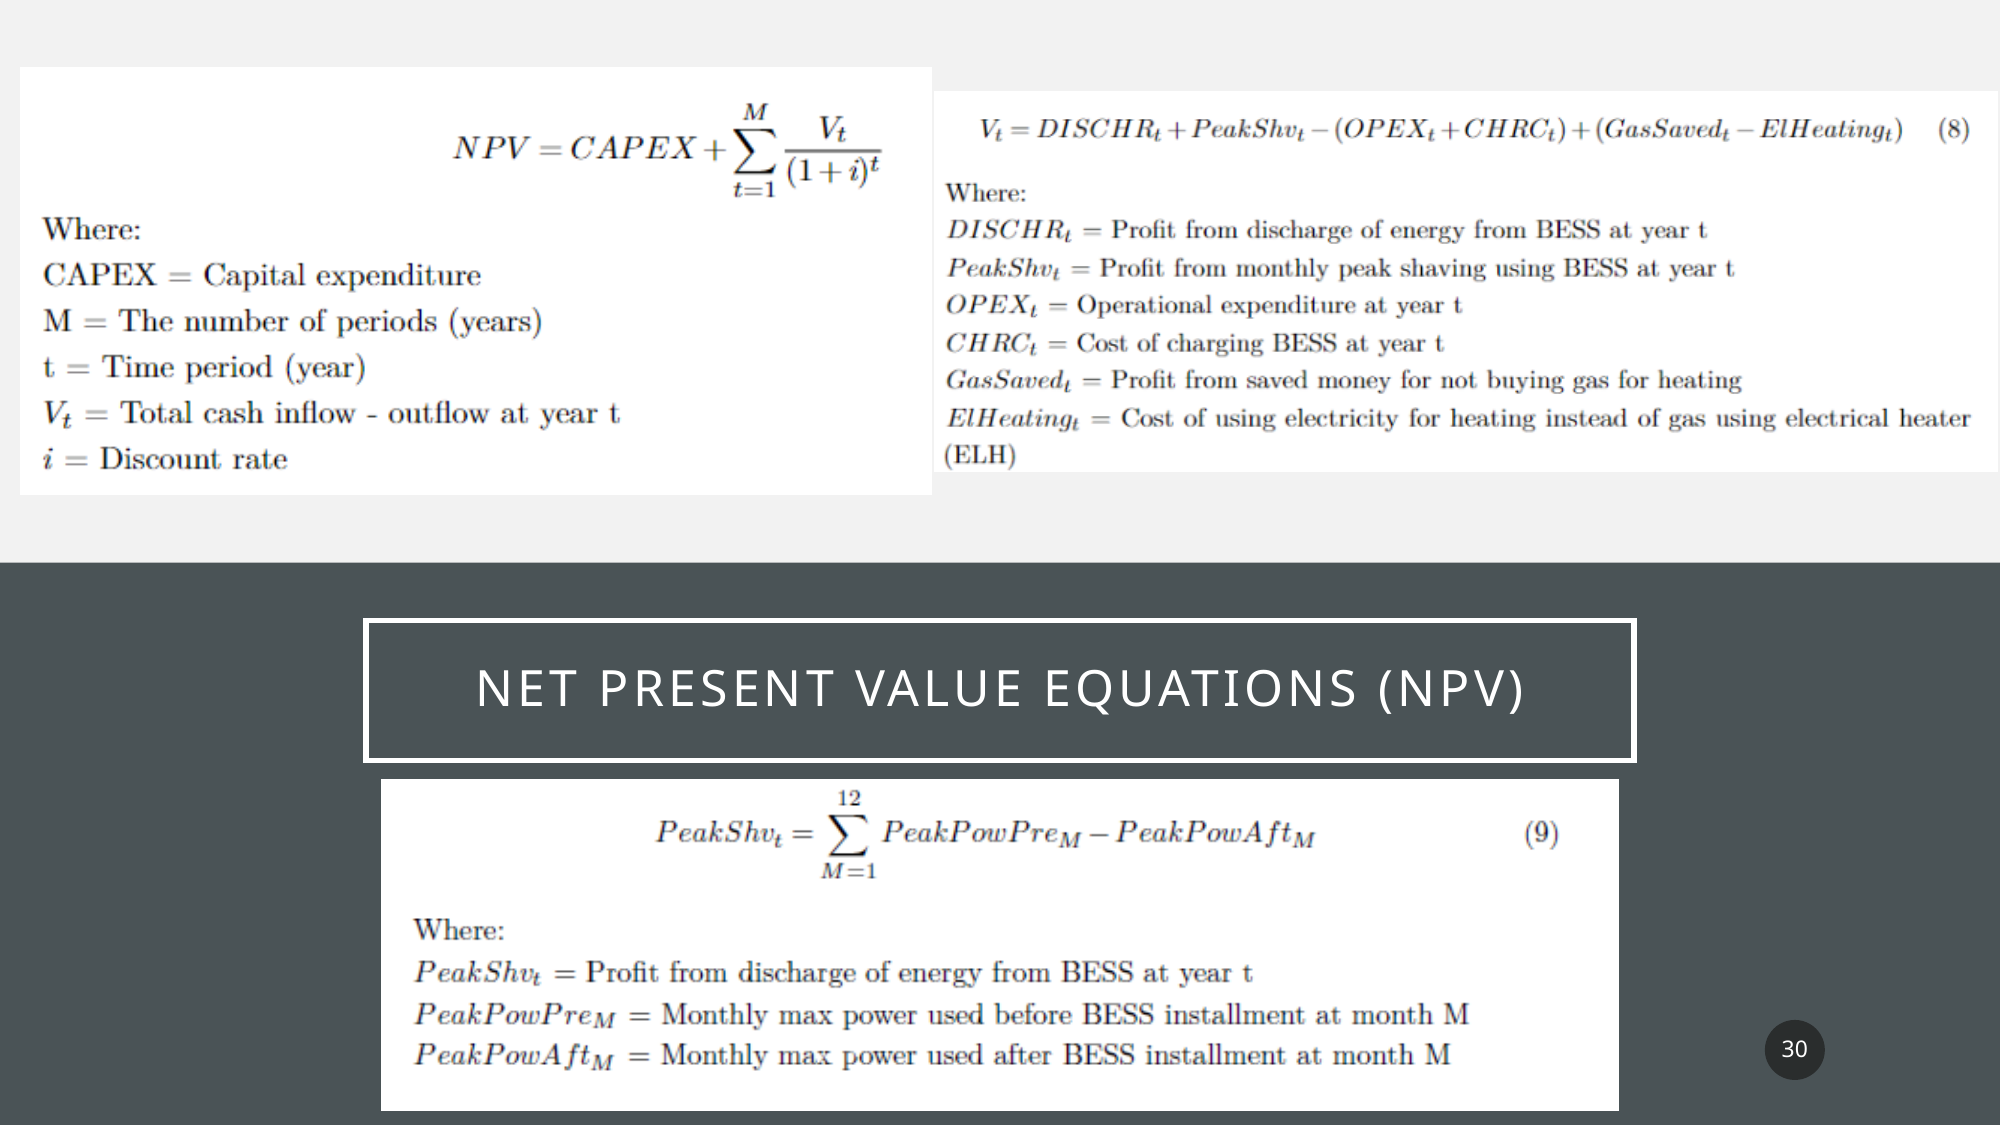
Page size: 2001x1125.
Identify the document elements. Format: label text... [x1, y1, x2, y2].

text_box [0, 562, 2000, 1125]
text_box [0, 0, 2000, 562]
title Net present value Equations (NPV) [363, 618, 1637, 763]
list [381, 779, 1619, 1111]
picture [20, 67, 932, 495]
slide_number 30 [1764, 1019, 1825, 1080]
picture [934, 91, 1998, 472]
